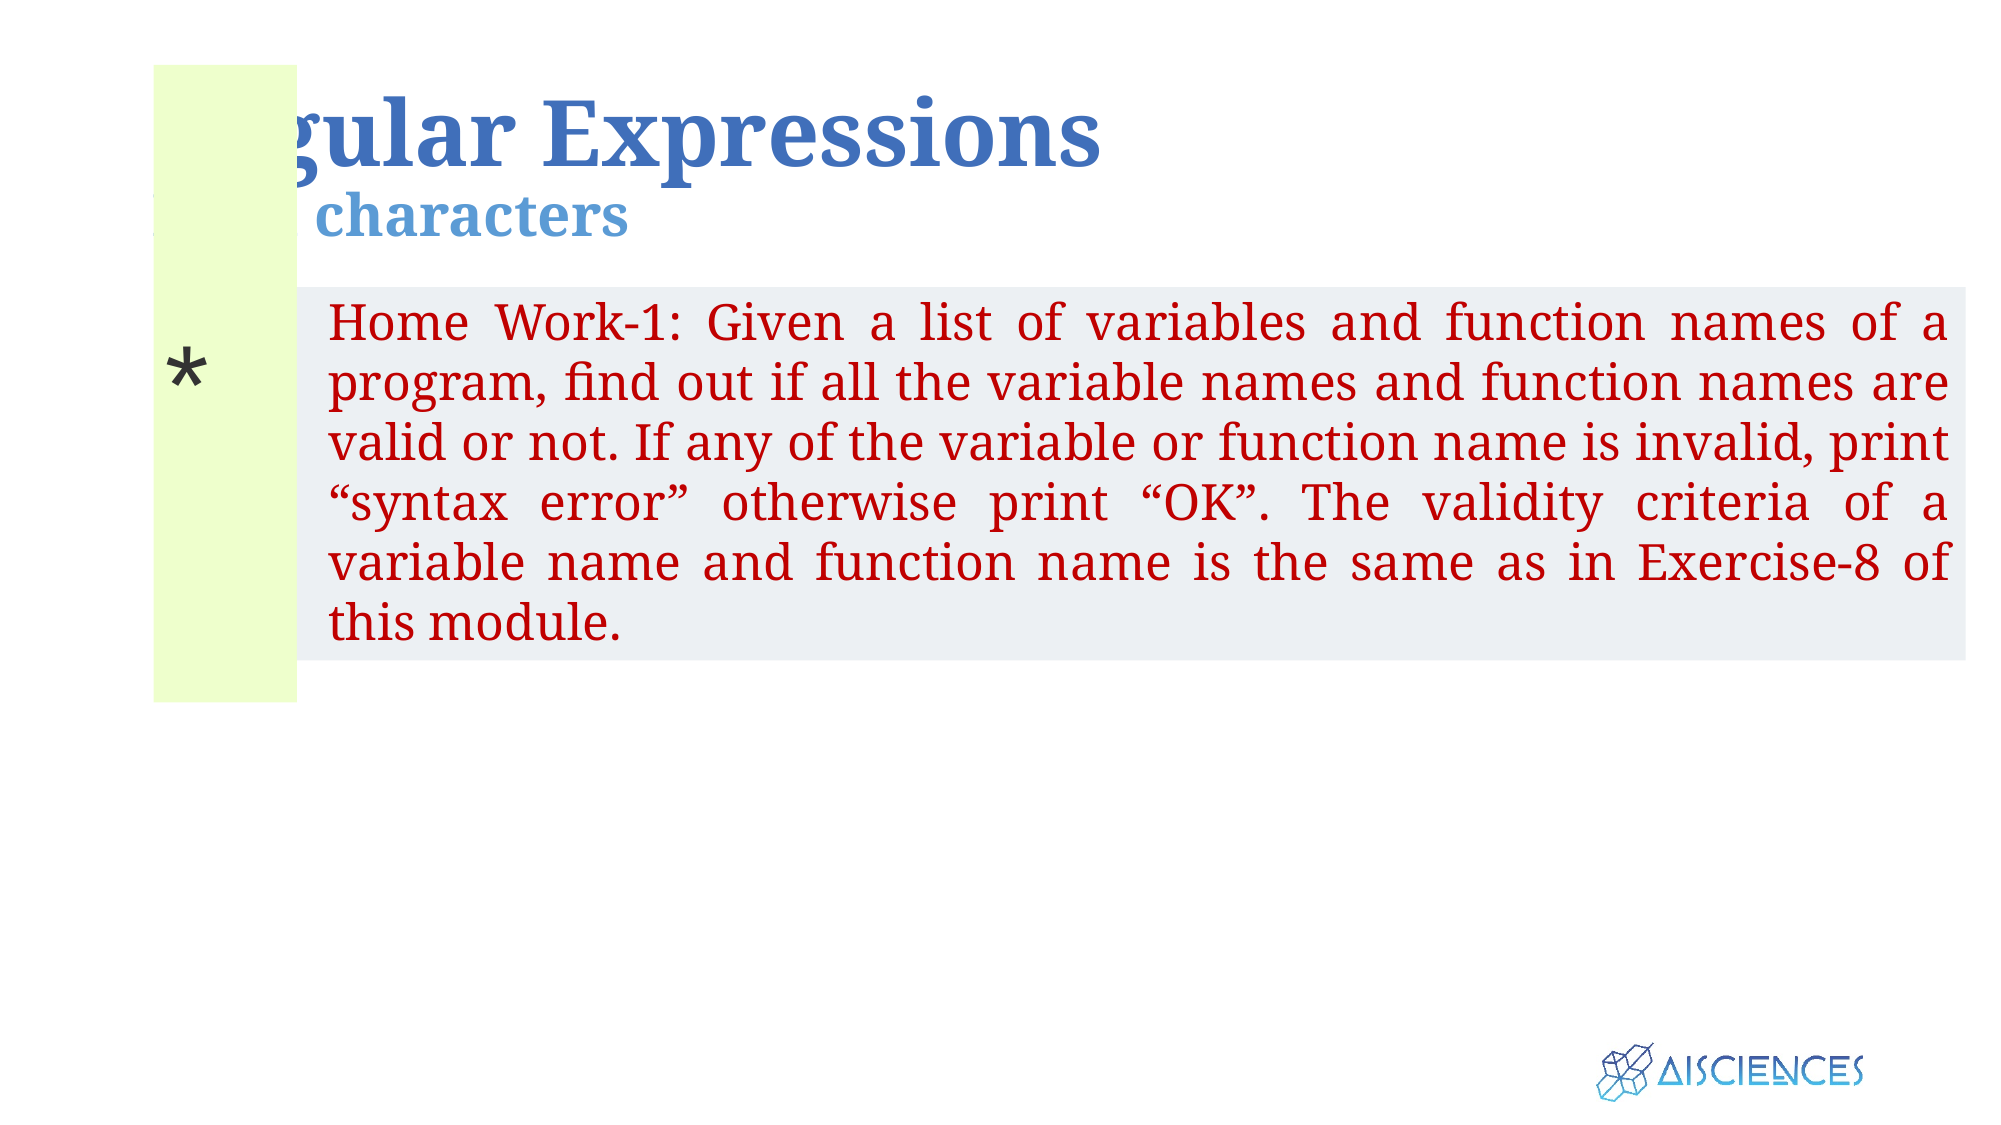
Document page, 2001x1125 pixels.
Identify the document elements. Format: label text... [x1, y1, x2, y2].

text_box Home Work-1: Given a list of variables and function names of a program, find out if all the variable names and function names are valid or not. If any of the variable or function name is invalid, print “syntax error” otherwise print “OK”. The validity criteria of a variable name and function name is the same as in Exercise-8 of this module. [296, 287, 1966, 661]
picture [1596, 1042, 1863, 1102]
list * [153, 64, 297, 703]
title Regular Expressions Meta characters [137, 59, 1863, 278]
